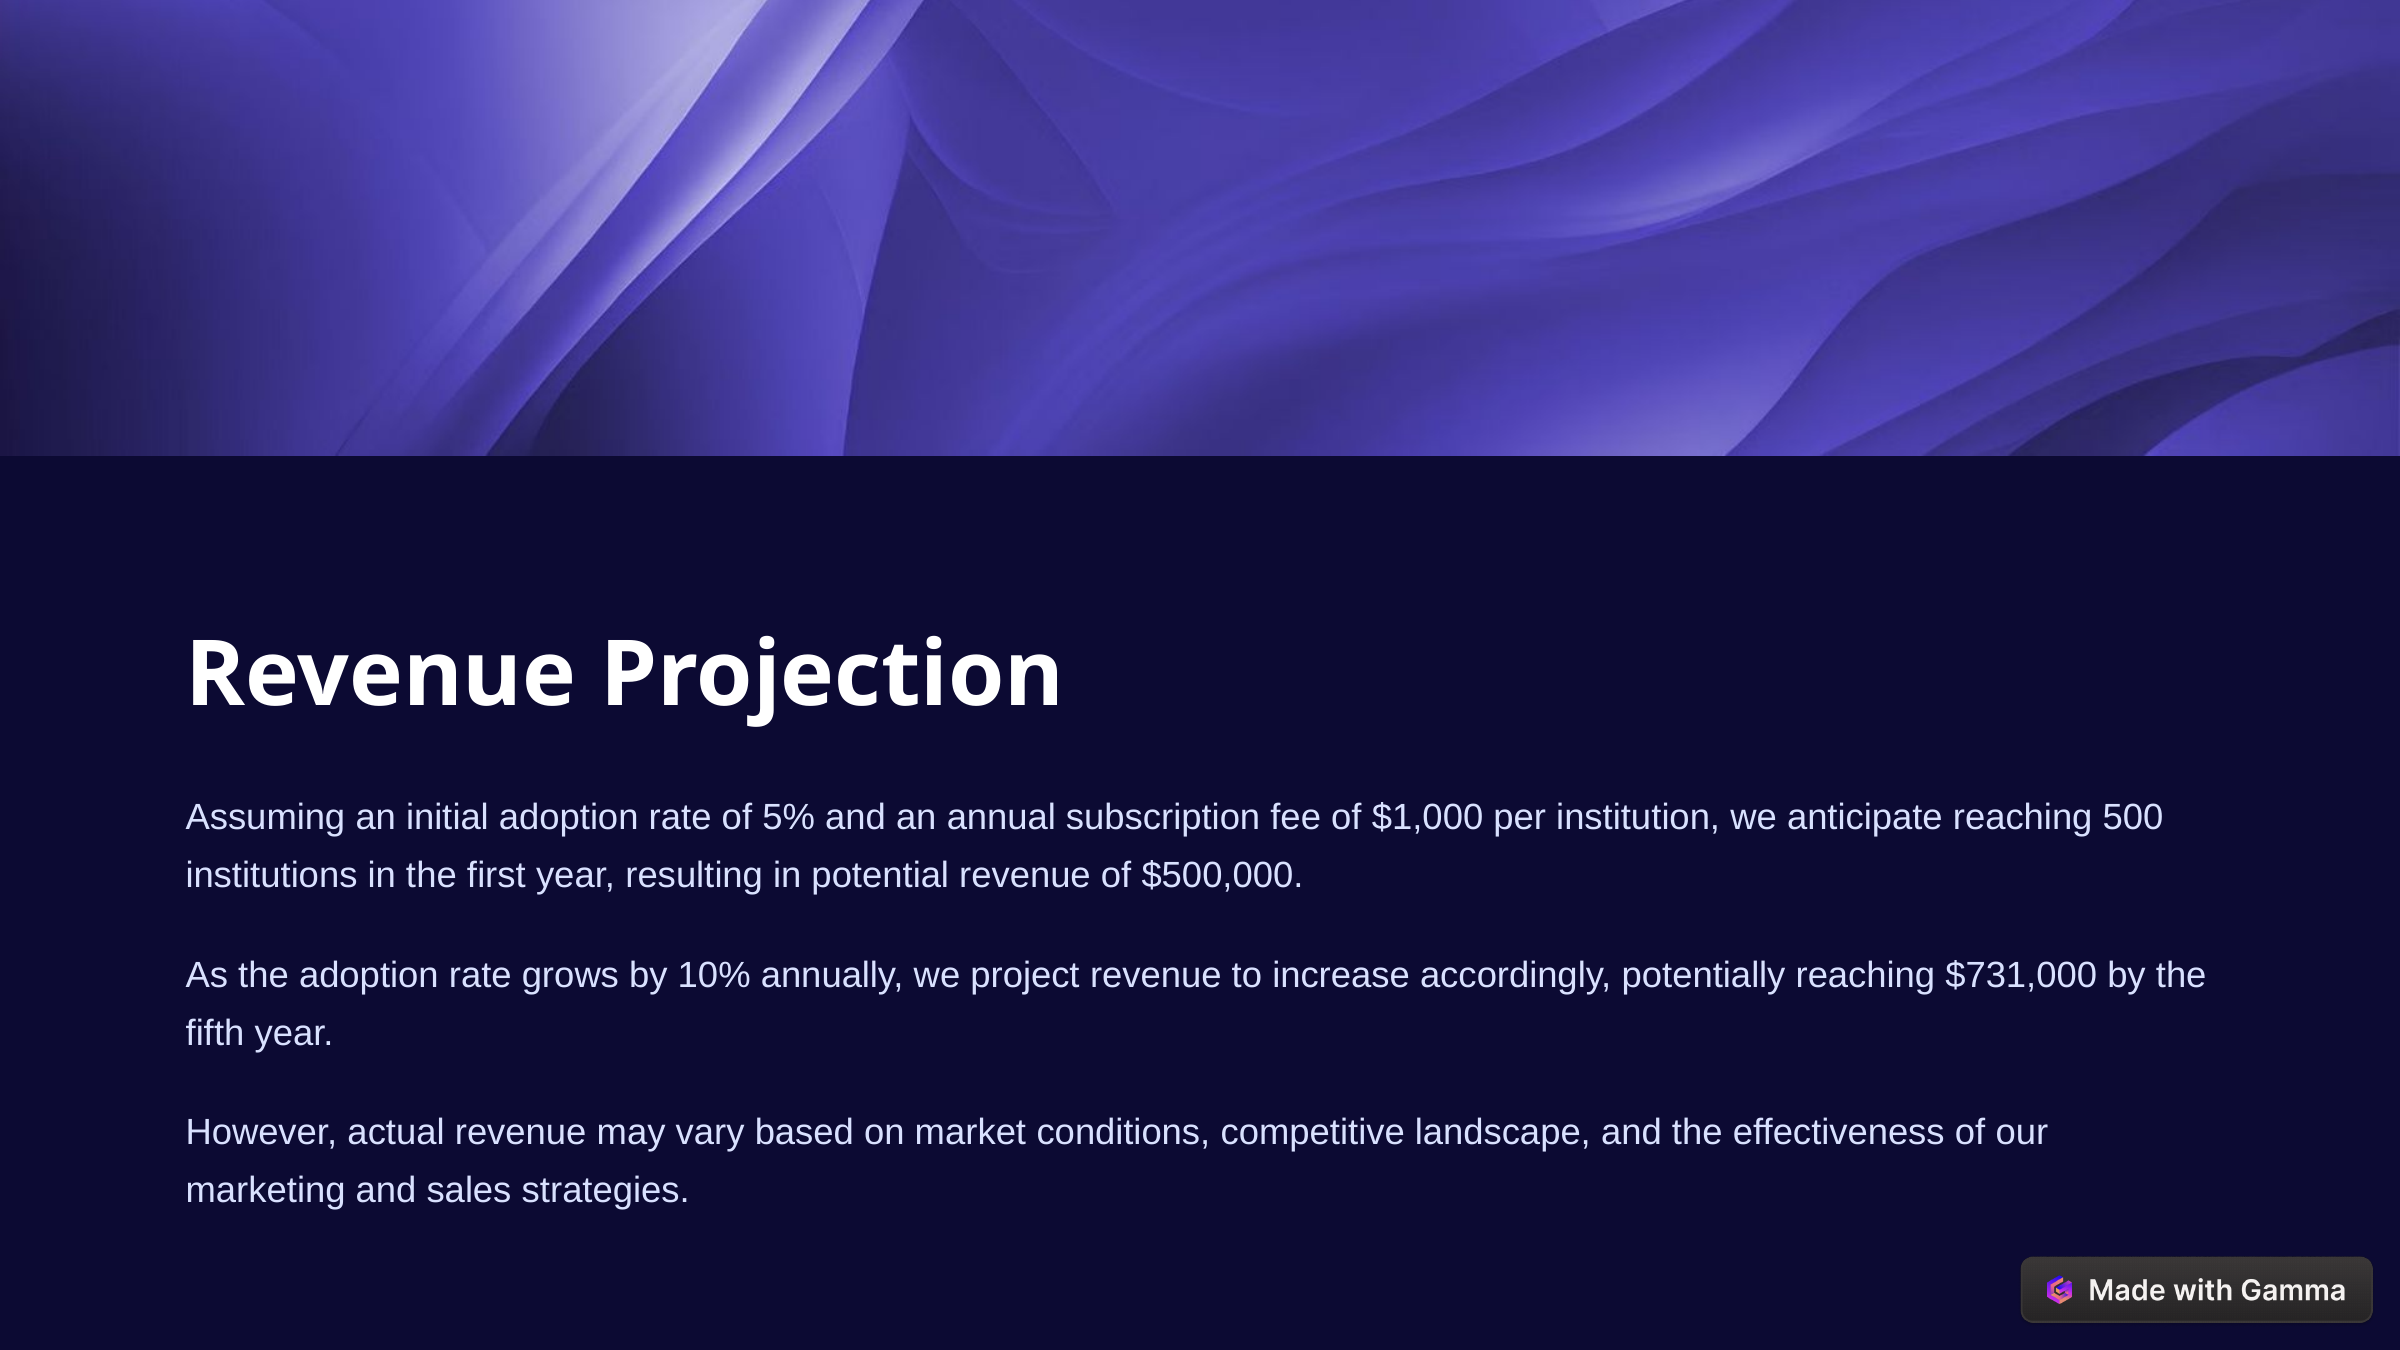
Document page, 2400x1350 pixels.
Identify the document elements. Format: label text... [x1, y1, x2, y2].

text_box However, actual revenue may vary based on market conditions, competitive landscape, and the effectiveness of our marketing and sales strategies. [170, 1086, 2230, 1203]
picture [2008, 1244, 2385, 1335]
text_box [0, 456, 2400, 1350]
text_box Revenue Projection [170, 602, 1145, 717]
text_box As the adoption rate grows by 10% annually, we project revenue to increase accordingly, potentially reaching $731,000 by the fifth year. [170, 928, 2230, 1046]
text_box Assuming an initial adoption rate of 5% and an annual subscription fee of $1,000 per institution, we anticipate reaching 500 institutions in the first year, resulting in potential revenue of $500,000. [170, 771, 2230, 888]
picture [0, 0, 2400, 456]
